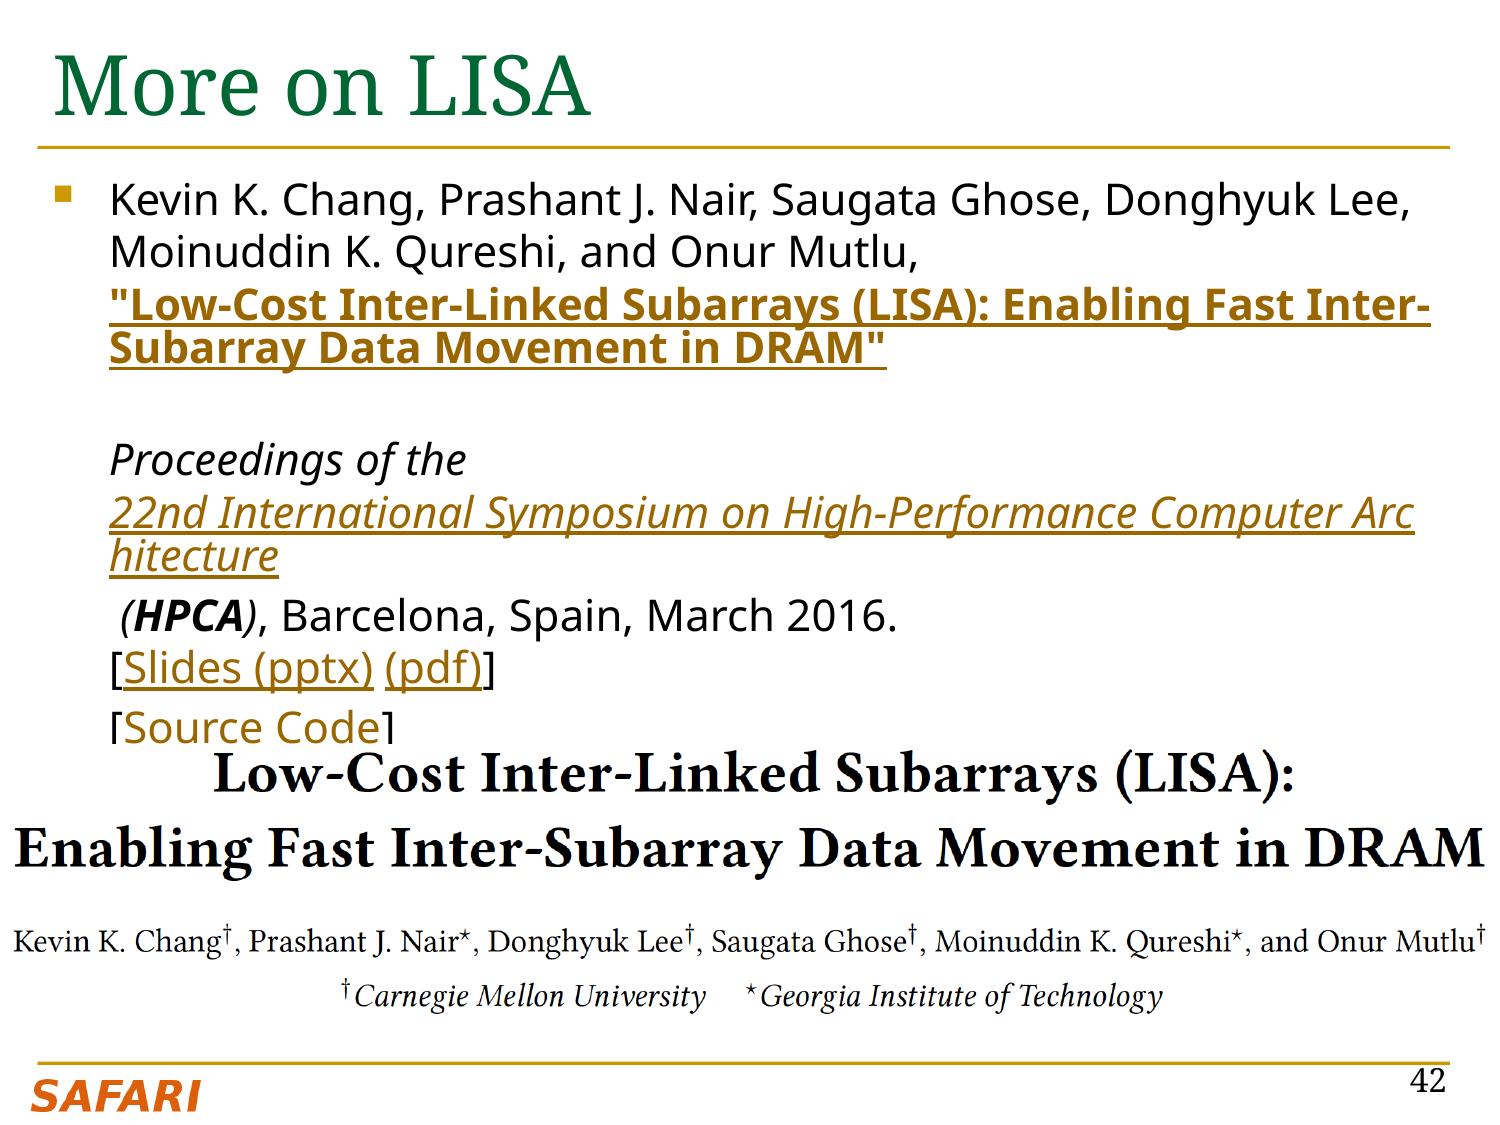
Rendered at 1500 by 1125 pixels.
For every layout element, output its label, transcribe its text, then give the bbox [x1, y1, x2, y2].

picture [0, 743, 1500, 894]
title More on LISA [37, 24, 1450, 163]
picture [29, 1070, 207, 1122]
picture [0, 906, 1500, 1024]
list Kevin K. Chang, Prashant J. Nair, Saugata Ghose, Donghyuk Lee, Moinuddin K. Qureshi, and Onur Mutlu, "Low-Cost Inter-Linked Subarrays (LISA): Enabling Fast Inter-Subarray Data Movement in DRAM" Proceedings of the 22nd International Symposium on High-Performance Computer Architecture (HPCA), Barcelona, Spain, March 2016. [Slides (pptx) (pdf)] [Source Code] [37, 163, 1450, 742]
slide_number 42 [1111, 1036, 1462, 1112]
